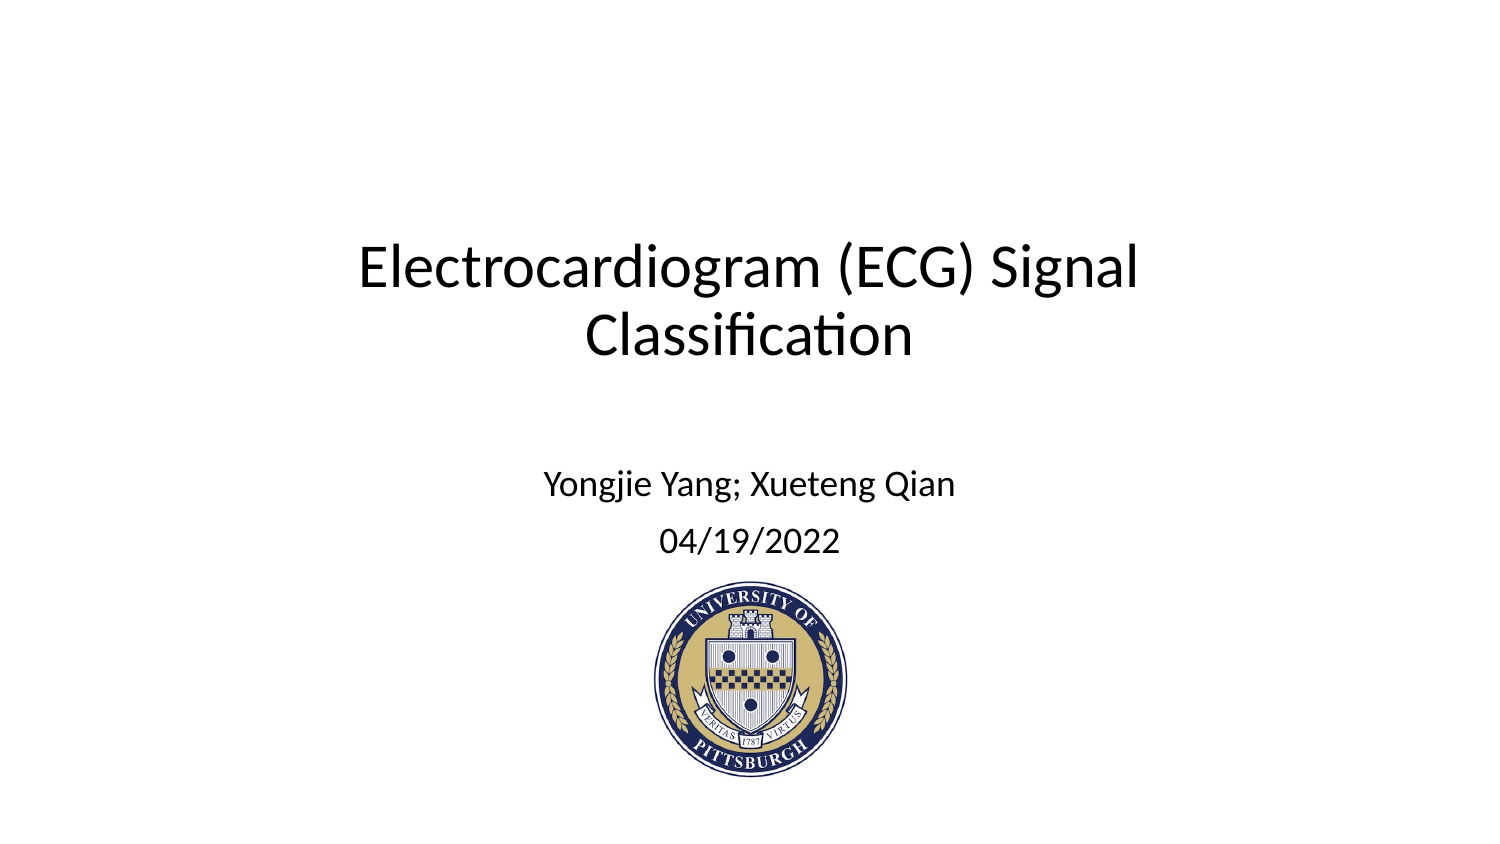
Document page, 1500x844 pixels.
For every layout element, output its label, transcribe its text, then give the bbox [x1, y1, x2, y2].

subtitle Yongjie Yang; Xueteng Qian 04/19/2022 [187, 397, 1313, 601]
title Electrocardiogram (ECG) Signal Classification [187, 196, 1313, 375]
picture [639, 569, 861, 790]
